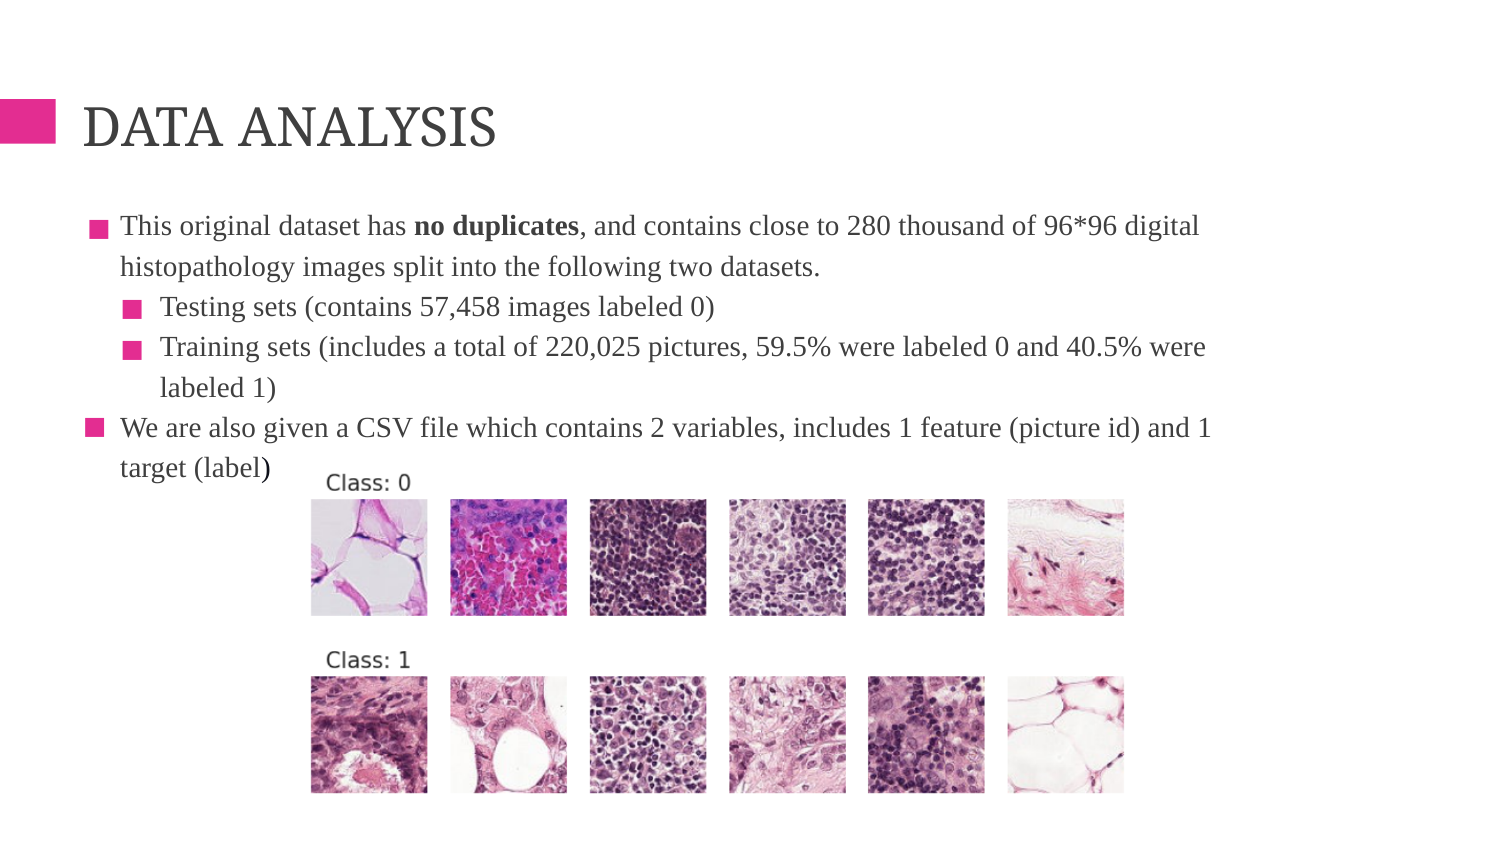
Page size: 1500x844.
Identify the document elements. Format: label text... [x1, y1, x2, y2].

title DATA ANALYSIS [71, 86, 1429, 178]
picture [293, 448, 1161, 819]
list This original dataset has no duplicates, and contains close to 280 thousand of 96*96 digital histopathology images split into the following two datasets. Testing sets (contains 57,458 images labeled 0) Training sets (includes a total of 220,025 pictures, 59.5% were labeled 0 and 40.5% were labeled 1) We are also given a CSV file which contains 2 variables, includes 1 feature (picture id) and 1 target (label) [71, 195, 1298, 789]
